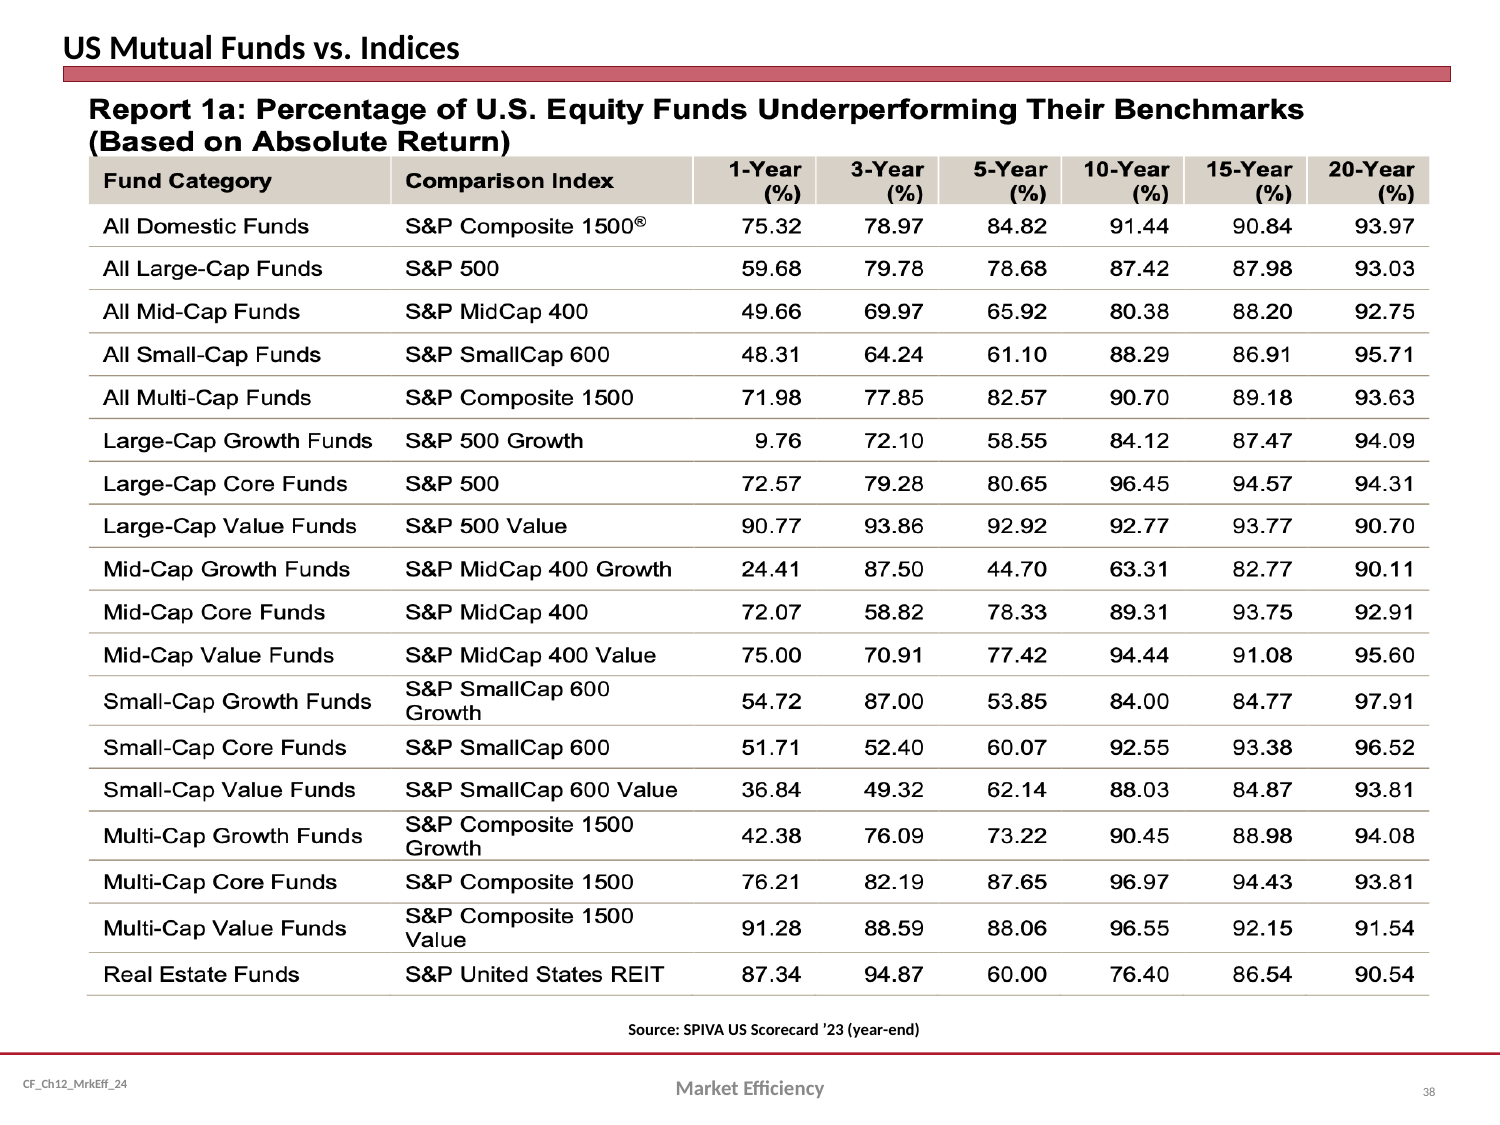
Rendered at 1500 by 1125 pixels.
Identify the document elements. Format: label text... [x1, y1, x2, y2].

picture [62, 87, 1451, 1002]
footer Market Efficiency [512, 1056, 988, 1117]
title US Mutual Funds vs. Indices [62, 6, 1451, 67]
slide_number 38 [1375, 1061, 1451, 1122]
text_box Source: SPIVA US Scorecard ’23 (year-end) [613, 1011, 936, 1047]
